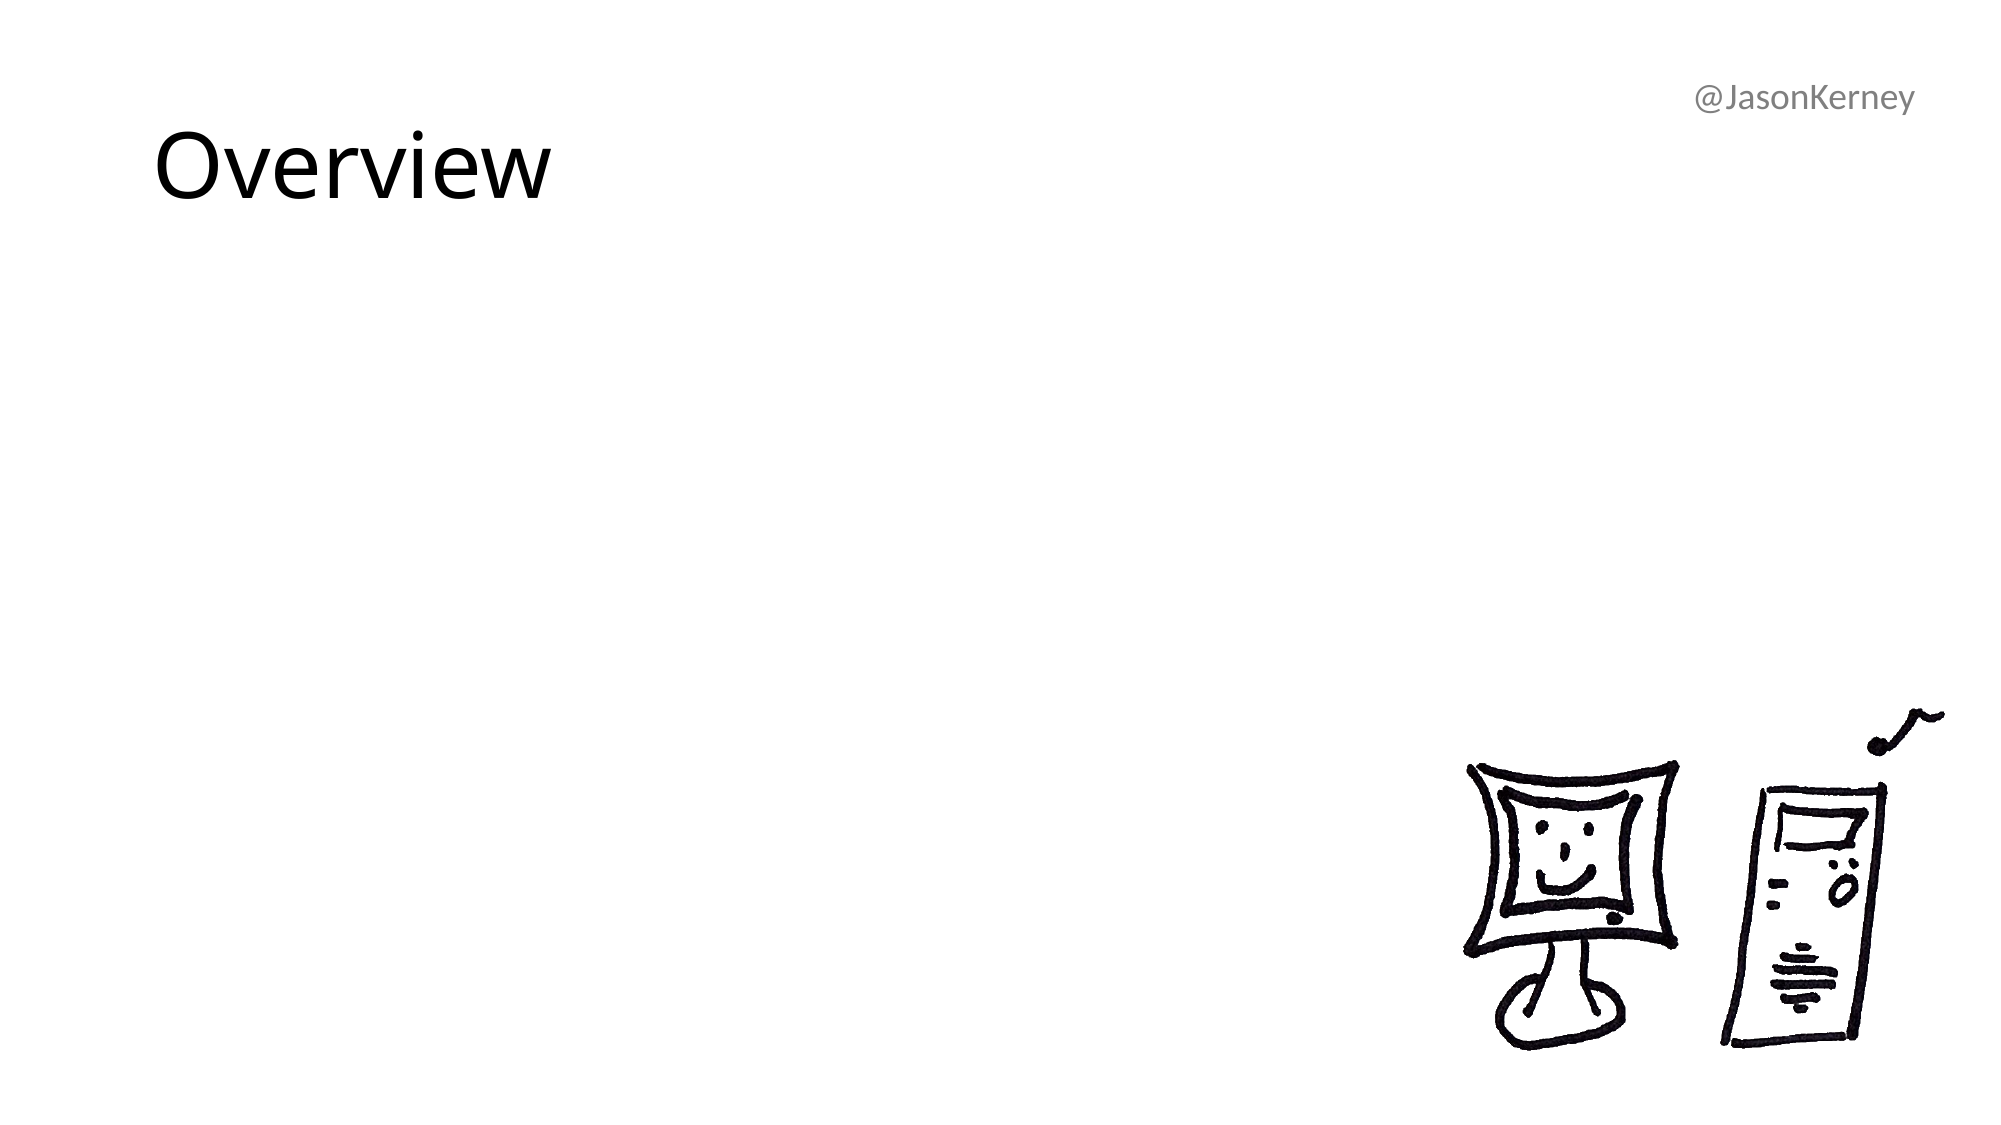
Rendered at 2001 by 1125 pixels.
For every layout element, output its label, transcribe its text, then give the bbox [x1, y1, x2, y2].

title Overview [137, 59, 1863, 278]
text_box @JasonKerney [1677, 64, 1931, 125]
picture [1435, 675, 1970, 1079]
